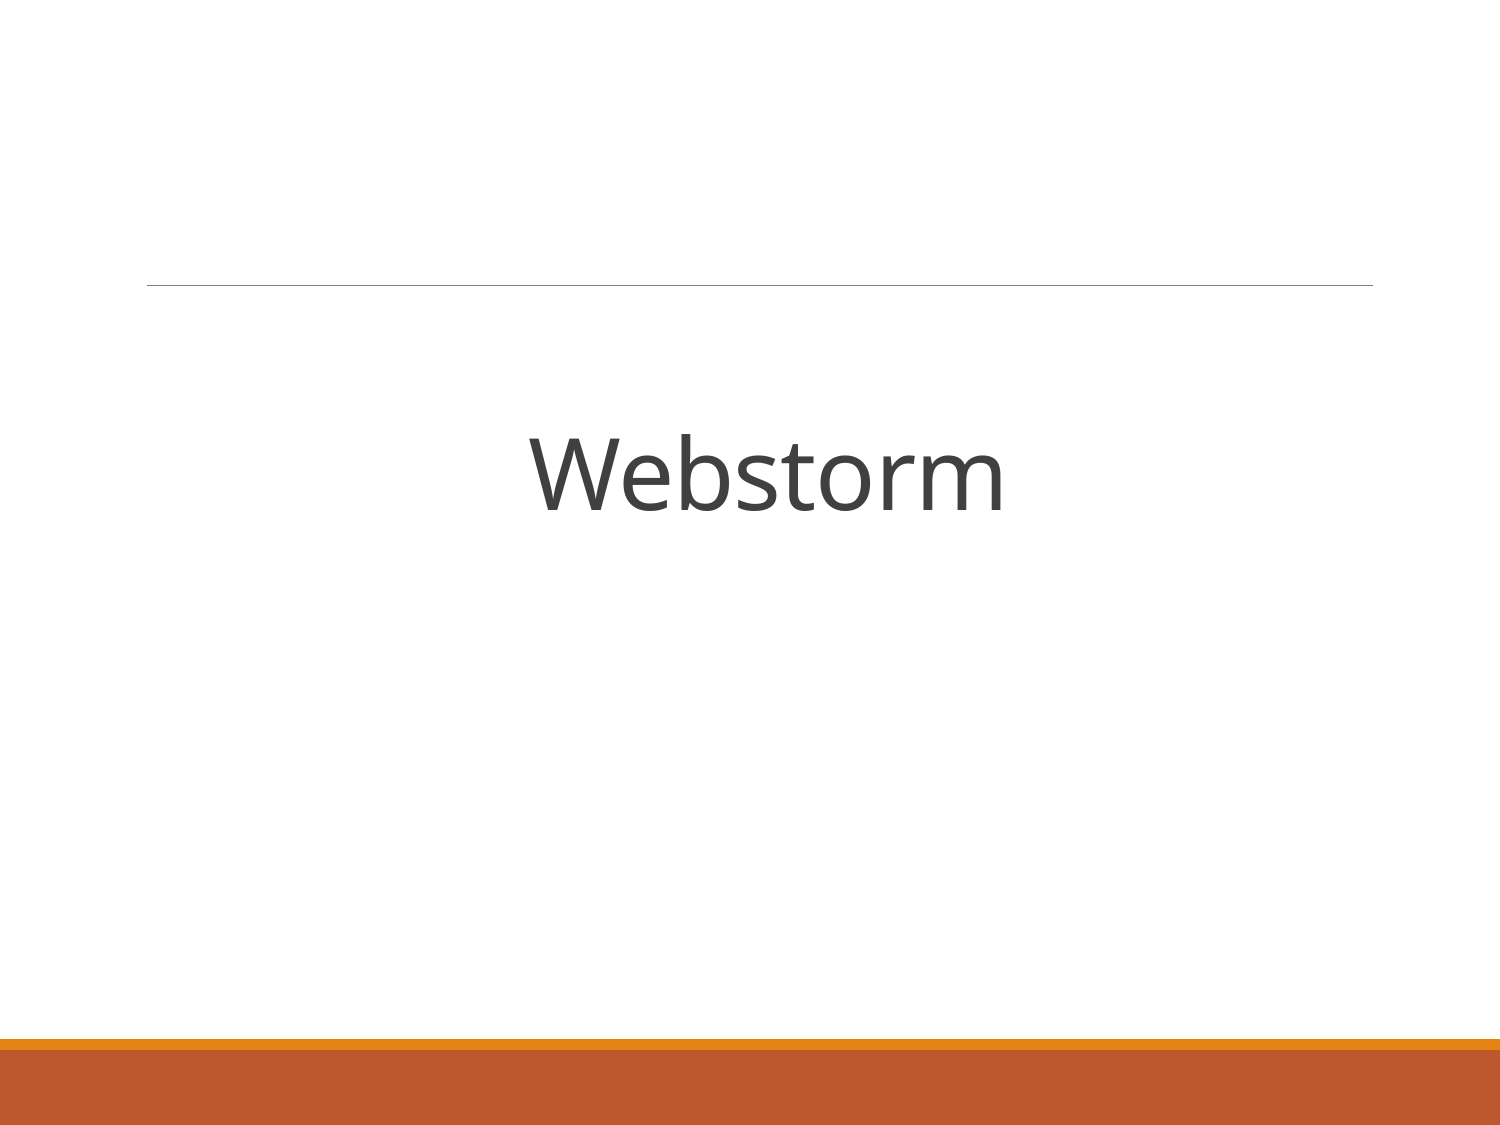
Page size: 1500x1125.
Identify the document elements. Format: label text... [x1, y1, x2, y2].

title Webstorm [150, 299, 1388, 538]
